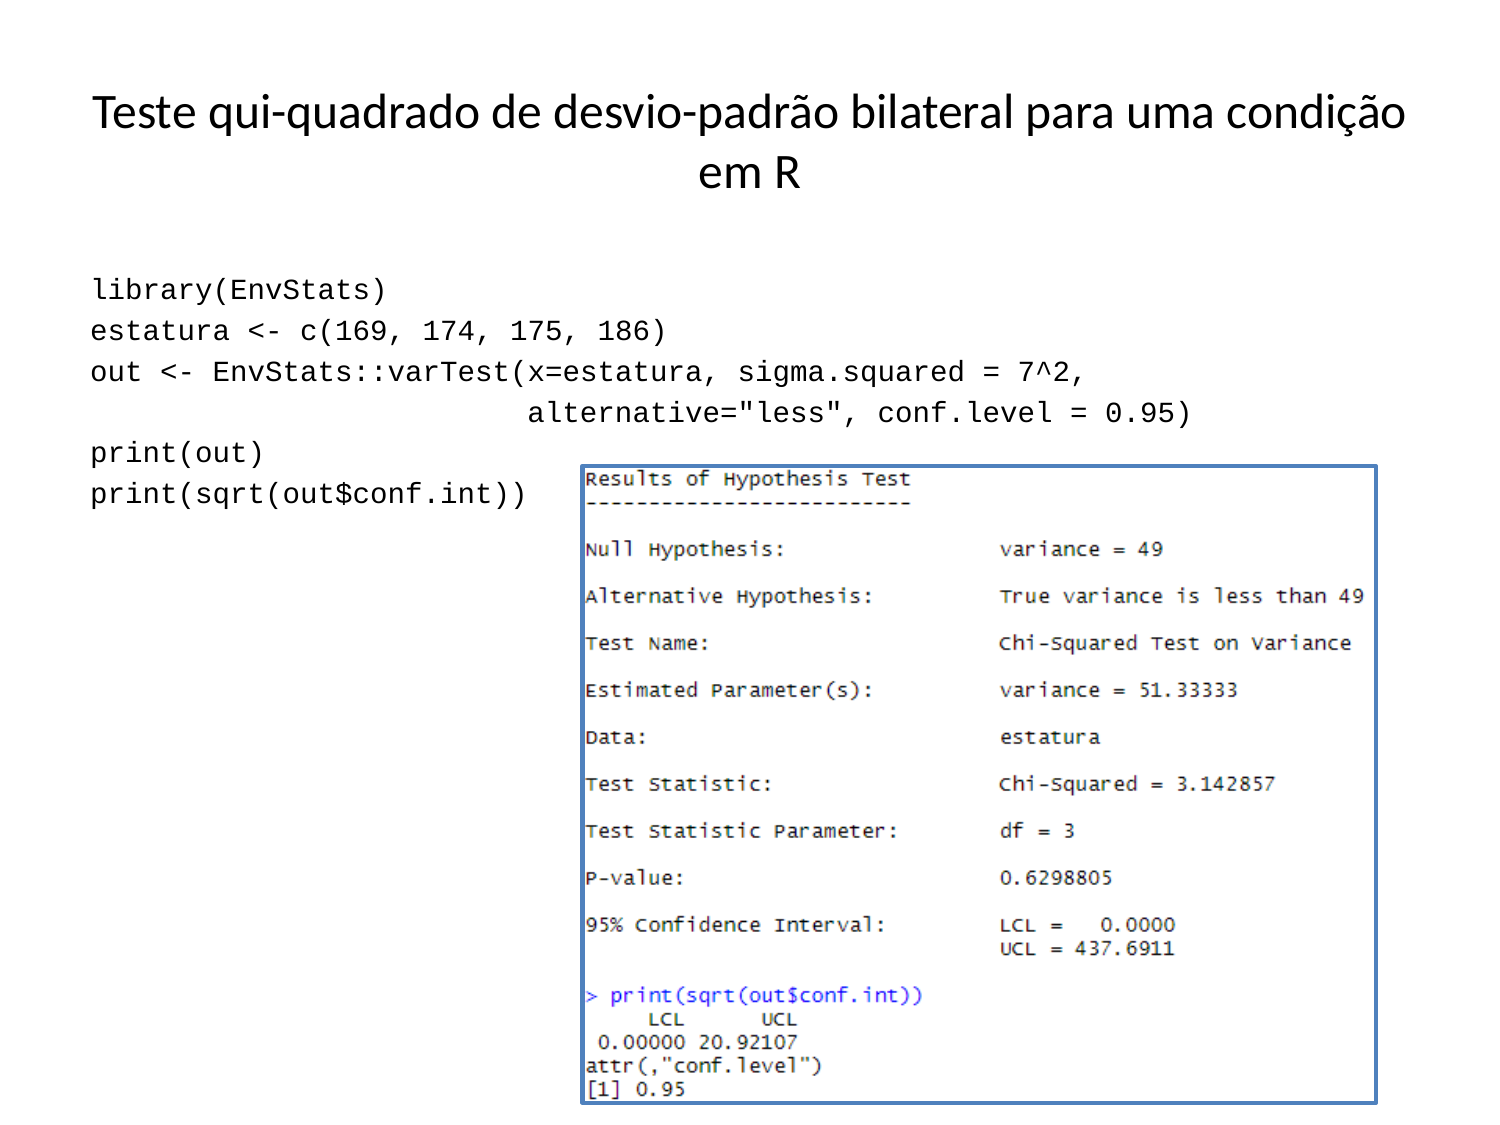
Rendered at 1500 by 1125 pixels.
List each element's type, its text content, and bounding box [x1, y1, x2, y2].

list library(EnvStats) estatura <- c(169, 174, 175, 186) out <- EnvStats::varTest(x=estatura, sigma.squared = 7^2, alternative="less", conf.level = 0.95) print(out) print(sqrt(out$conf.int)) [75, 262, 1425, 1005]
picture [584, 467, 1374, 1101]
title Teste qui-quadrado de desvio-padrão bilateral para uma condição em R [75, 45, 1425, 233]
